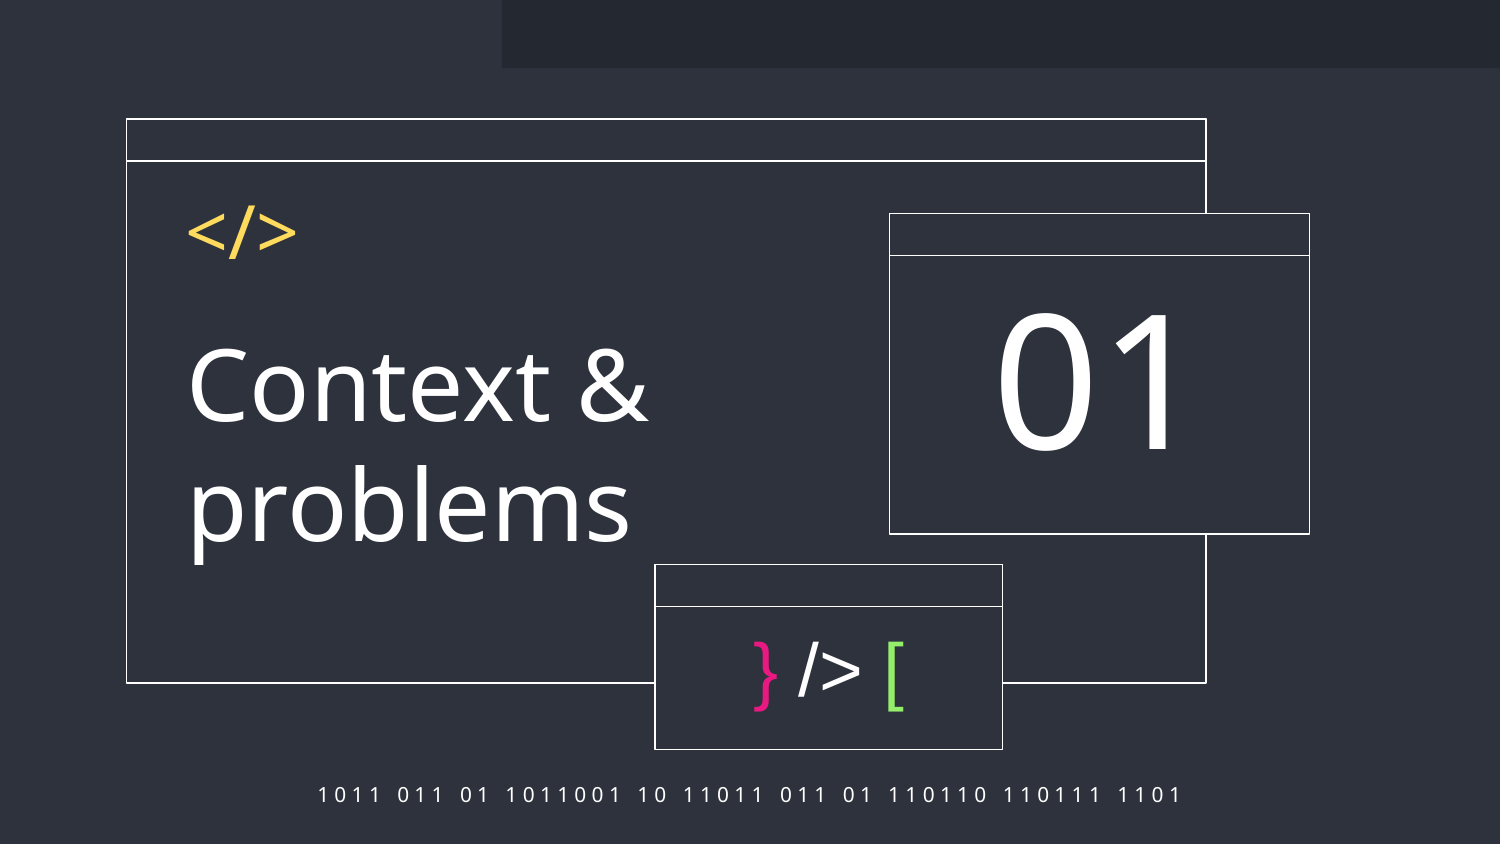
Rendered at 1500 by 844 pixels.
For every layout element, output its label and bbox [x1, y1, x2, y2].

text_box [126, 118, 1207, 684]
text_box [654, 564, 1003, 750]
text_box [889, 213, 1310, 535]
